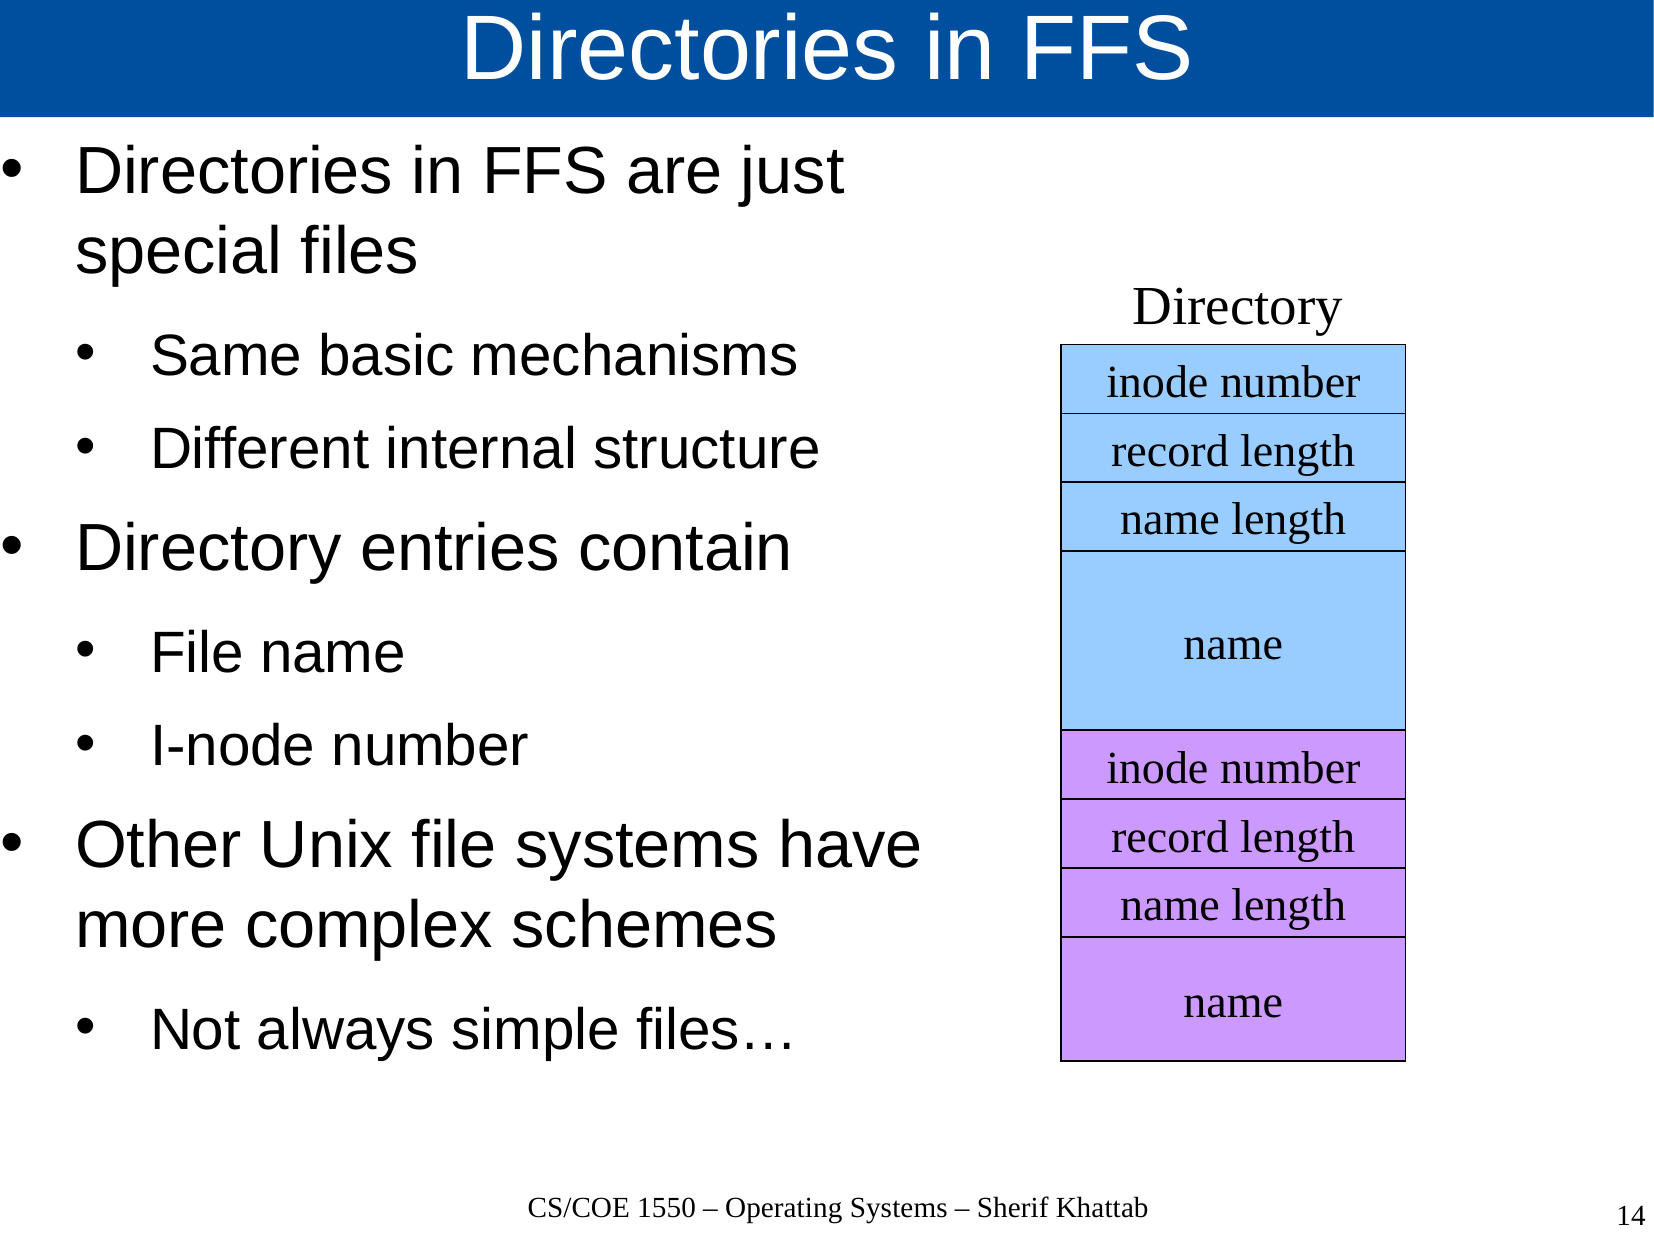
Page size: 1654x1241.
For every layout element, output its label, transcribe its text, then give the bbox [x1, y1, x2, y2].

text_box Directory [1117, 261, 1359, 343]
text_box inode number [1061, 344, 1406, 413]
text_box name length [1061, 482, 1406, 551]
text_box inode number [1061, 730, 1406, 799]
footer CS/COE 1550 – Operating Systems – Sherif Khattab [460, 1190, 1217, 1241]
text_box record length [1061, 413, 1406, 482]
list Directories in FFS are just special files Same basic mechanisms Different internal structure Directory entries contain File name I-node number Other Unix file systems have more complex schemes Not always simple files… [0, 127, 969, 1195]
slide_number 14 [1265, 1198, 1647, 1241]
text_box record length [1061, 799, 1406, 868]
text_box name [1061, 551, 1406, 730]
text_box name length [1061, 868, 1406, 936]
title Directories in FFS [0, 0, 1654, 118]
text_box name [1061, 936, 1406, 1061]
